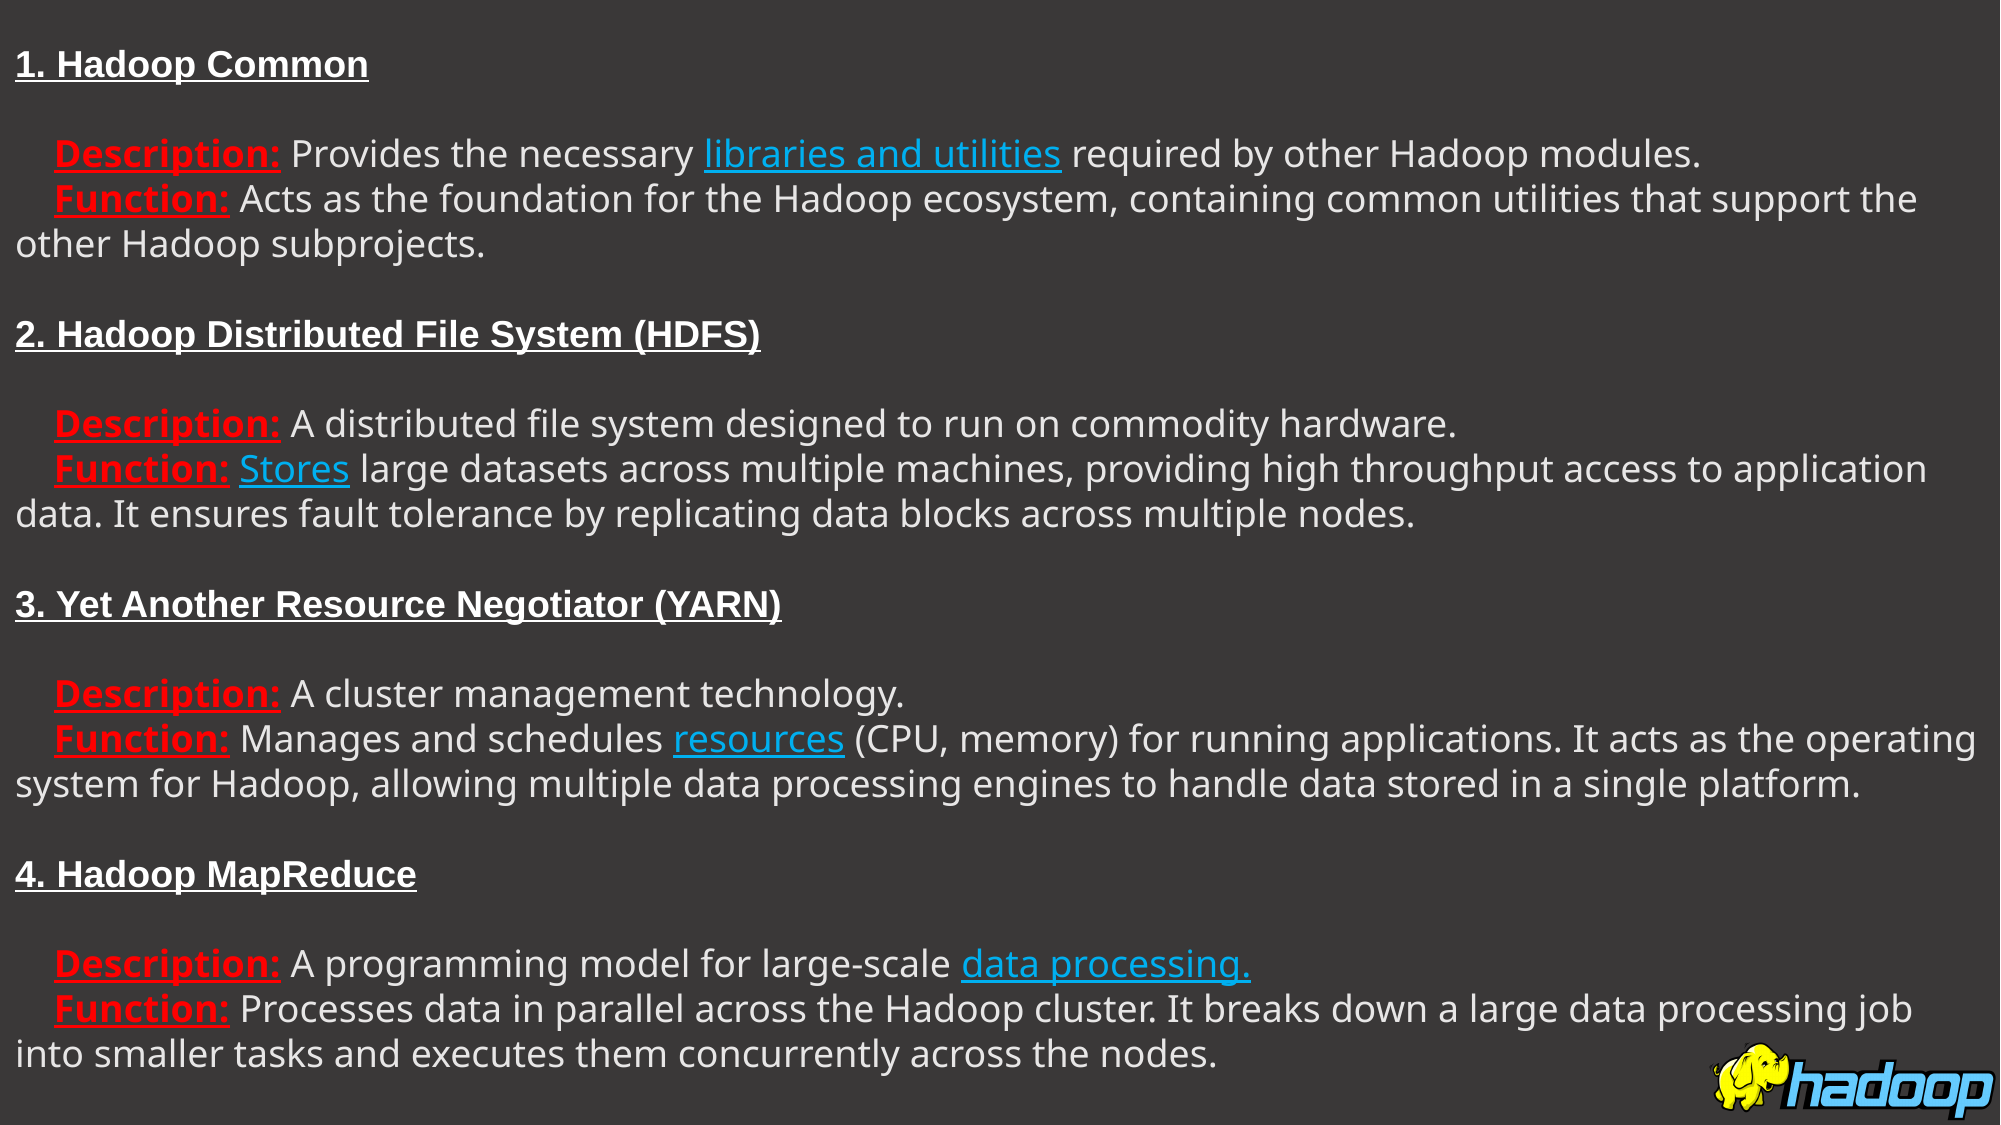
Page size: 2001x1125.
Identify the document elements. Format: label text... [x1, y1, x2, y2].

text_box 1. Hadoop Common Description: Provides the necessary libraries and utilities required by other Hadoop modules. Function: Acts as the foundation for the Hadoop ecosystem, containing common utilities that support the other Hadoop subprojects. 2. Hadoop Distributed File System (HDFS) Description: A distributed file system designed to run on commodity hardware. Function: Stores large datasets across multiple machines, providing high throughput access to application data. It ensures fault tolerance by replicating data blocks across multiple nodes. 3. Yet Another Resource Negotiator (YARN) Description: A cluster management technology. Function: Manages and schedules resources (CPU, memory) for running applications. It acts as the operating system for Hadoop, allowing multiple data processing engines to handle data stored in a single platform. 4. Hadoop MapReduce Description: A programming model for large-scale data processing. Function: Processes data in parallel across the Hadoop cluster. It breaks down a large data processing job into smaller tasks and executes them concurrently across the nodes. [0, 32, 2000, 1083]
picture [1704, 1037, 2000, 1125]
